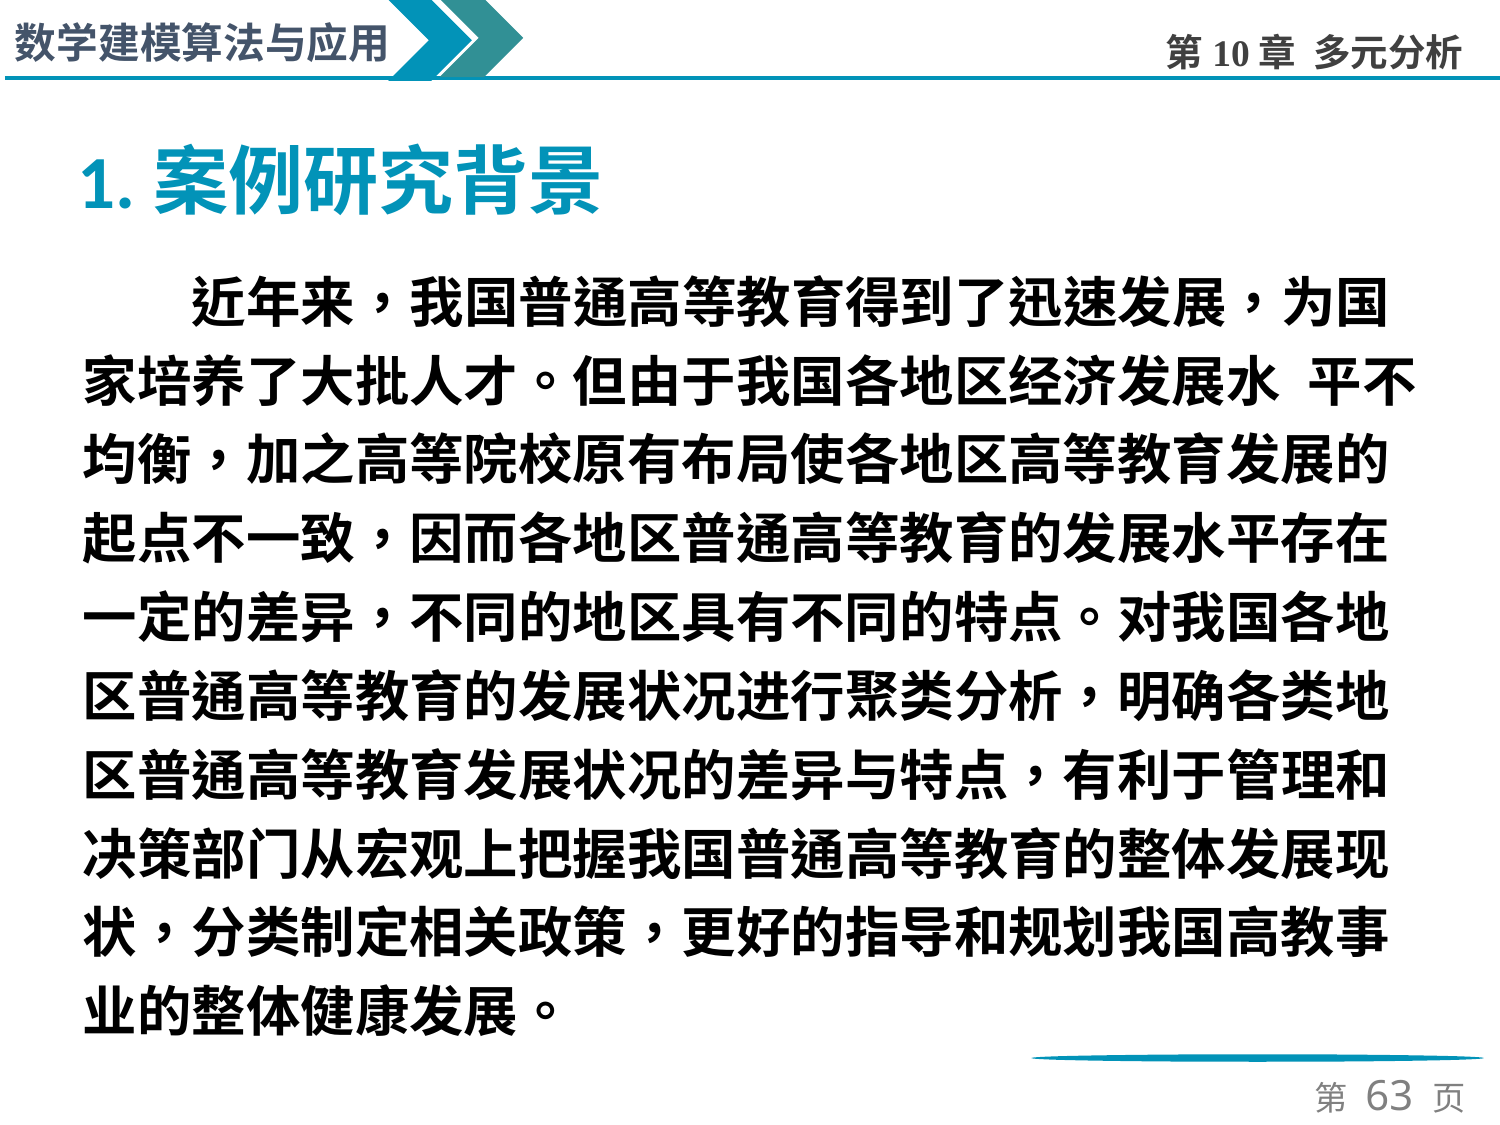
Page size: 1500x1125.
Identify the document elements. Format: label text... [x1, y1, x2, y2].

text_box 1.案例研究背景 [63, 126, 1100, 232]
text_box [82, 266, 1426, 1089]
